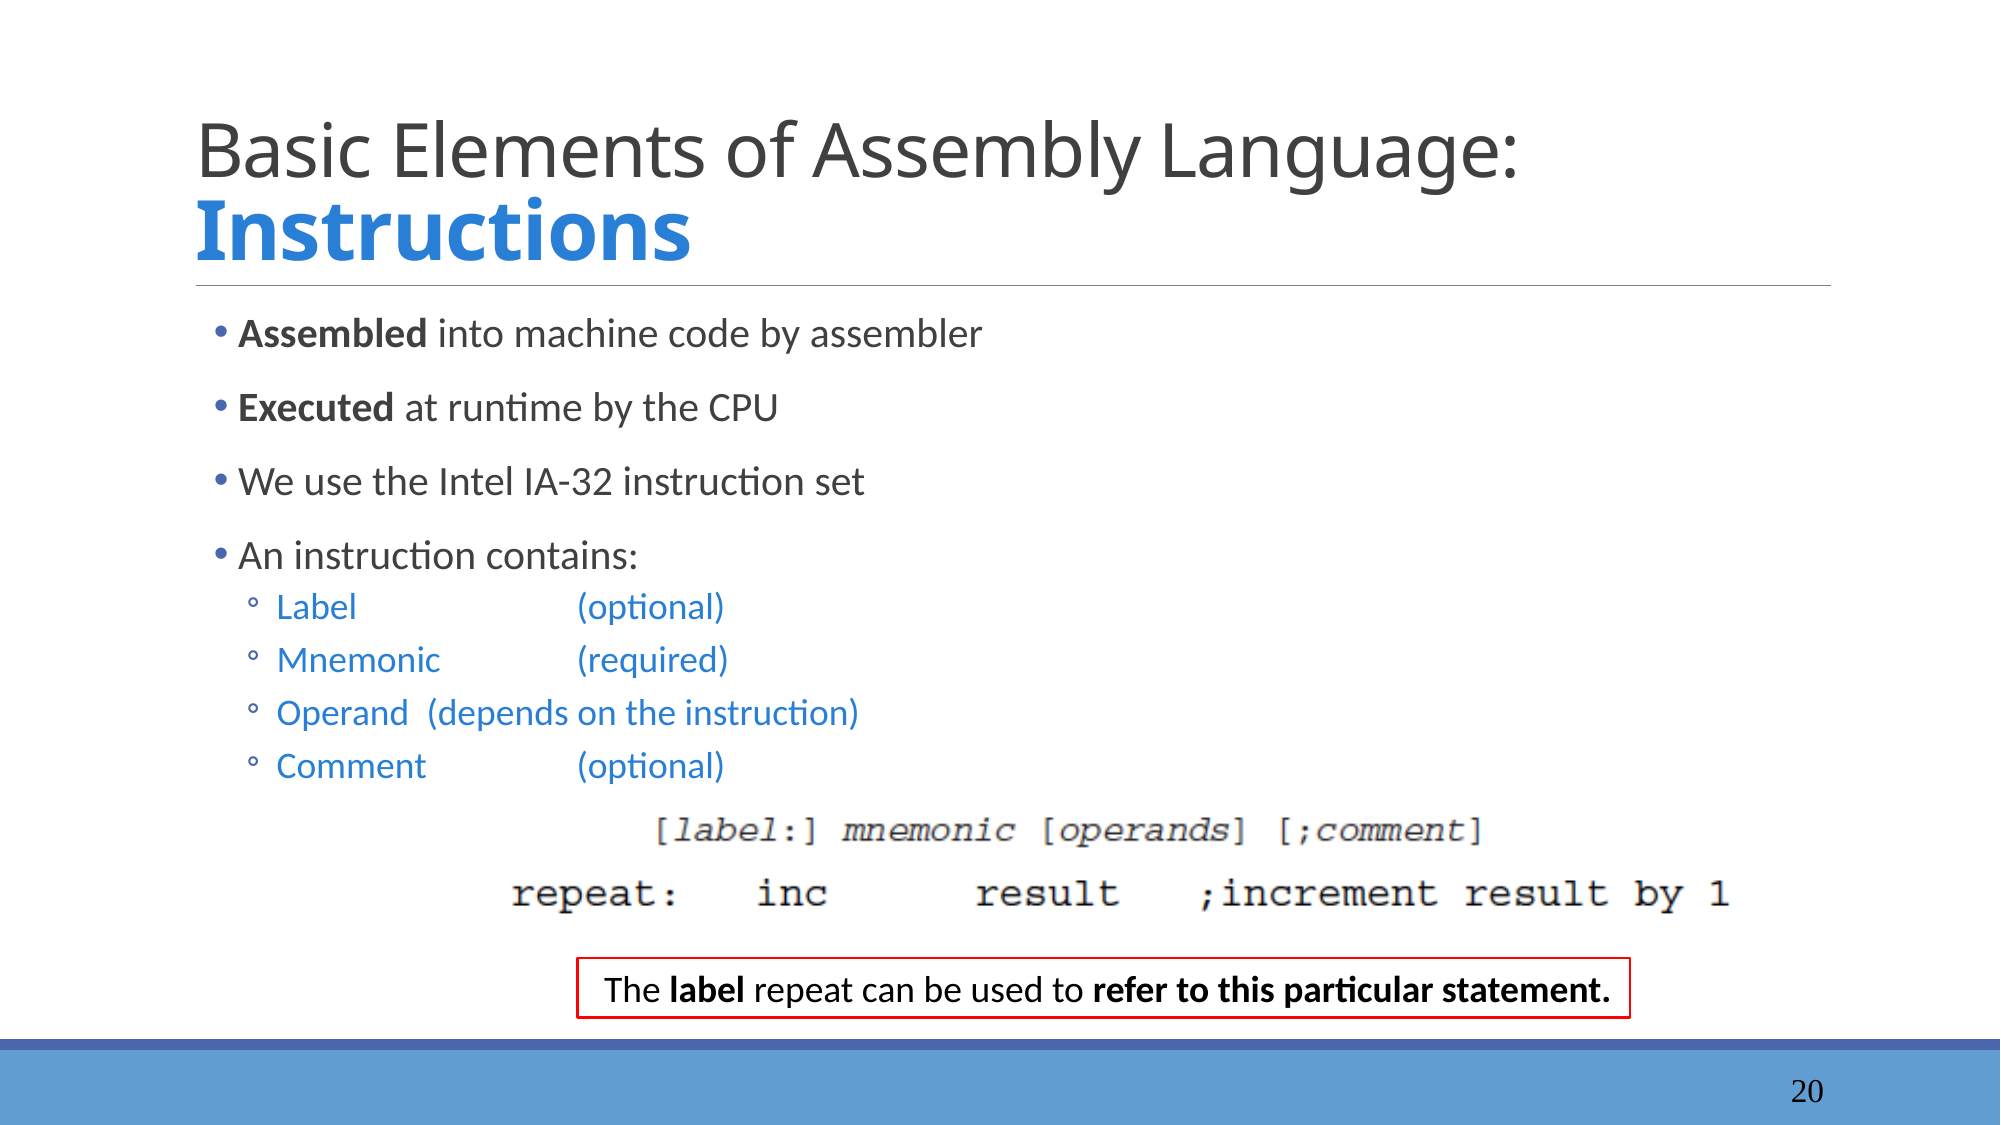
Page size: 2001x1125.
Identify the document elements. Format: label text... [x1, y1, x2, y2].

title Basic Elements of Assembly Language: Instructions [180, 47, 1830, 285]
slide_number 21 [1624, 1059, 1840, 1120]
list Assembled into machine code by assembler Executed at runtime by the CPU We use the Intel IA-32 instruction set An instruction contains: Label (optional) Mnemonic (required) Operand (depends on the instruction) Comment (optional) [213, 303, 1364, 1042]
text_box The label repeat can be used to refer to this particular statement. [576, 957, 1631, 1019]
picture [491, 795, 1753, 935]
